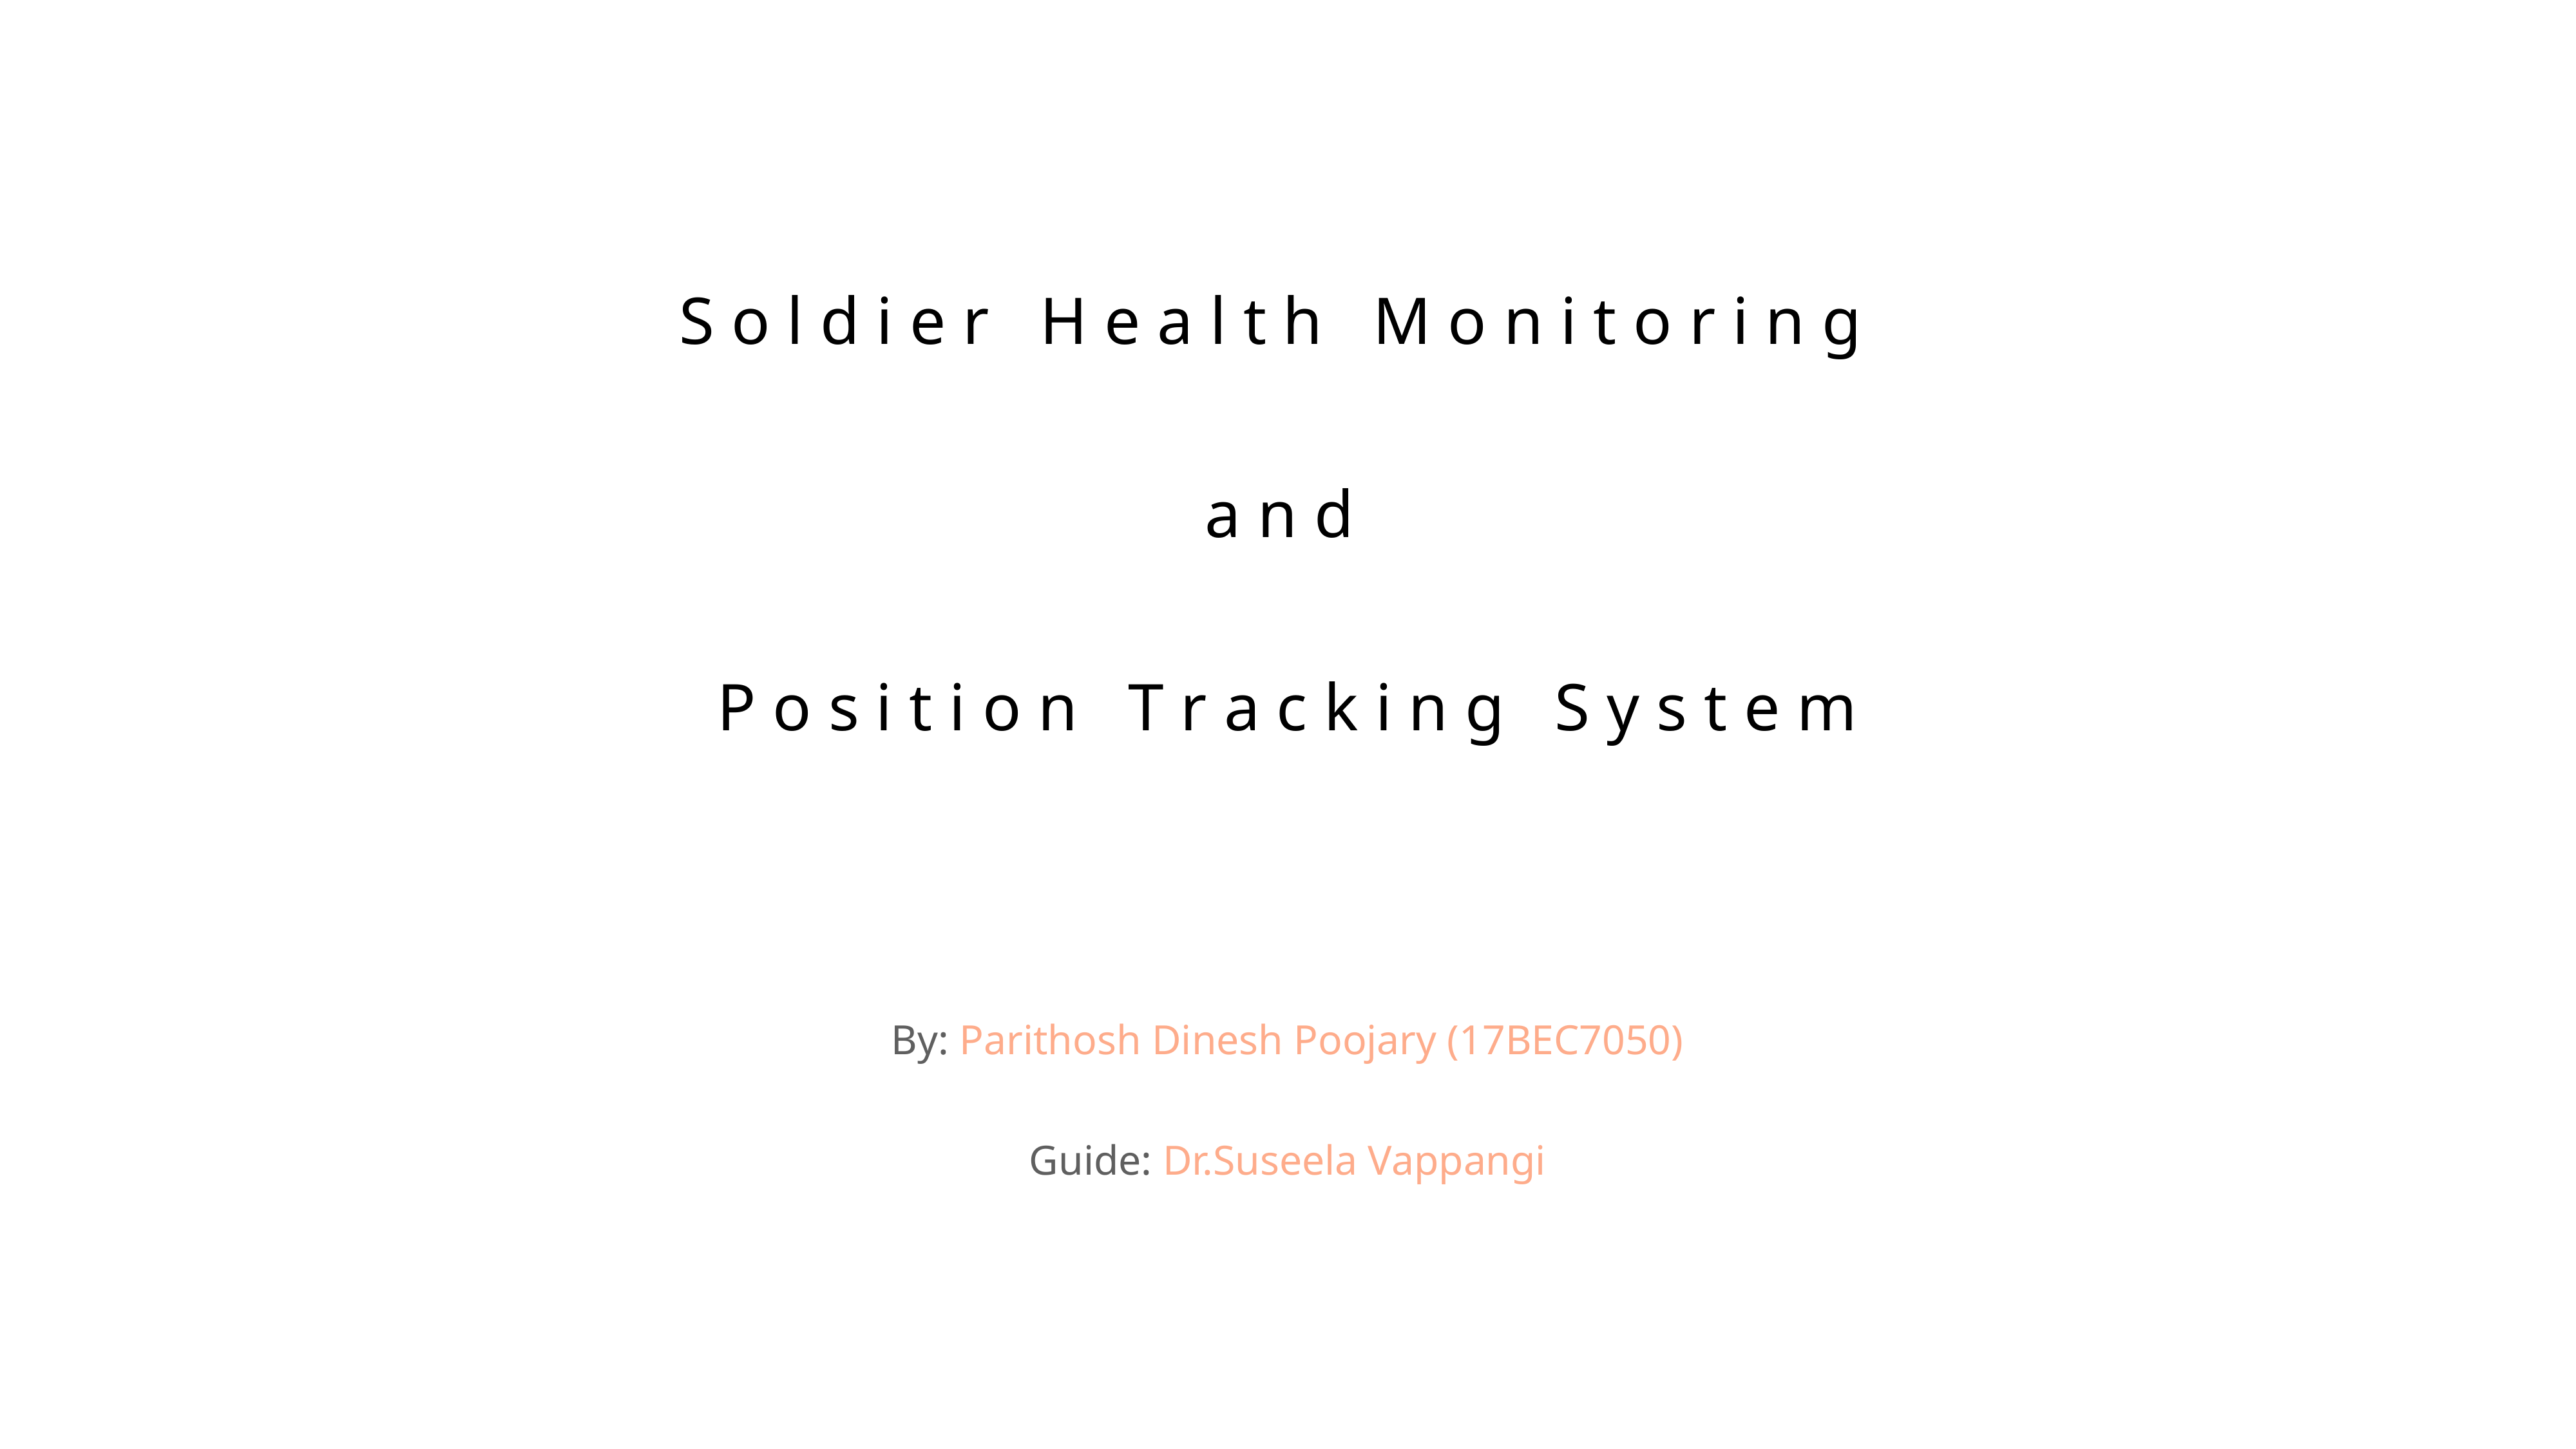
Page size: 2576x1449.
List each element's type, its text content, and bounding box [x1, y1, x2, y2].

text_box By: Parithosh Dinesh Poojary (17BEC7050) Guide: Dr.Suseela Vappangi [730, 942, 1846, 1184]
text_box S o l d i e r H e a l t h M o n i t o r i n g a n d P o s i t i o n T r a c k i n g S y s t e m [0, 164, 2576, 744]
